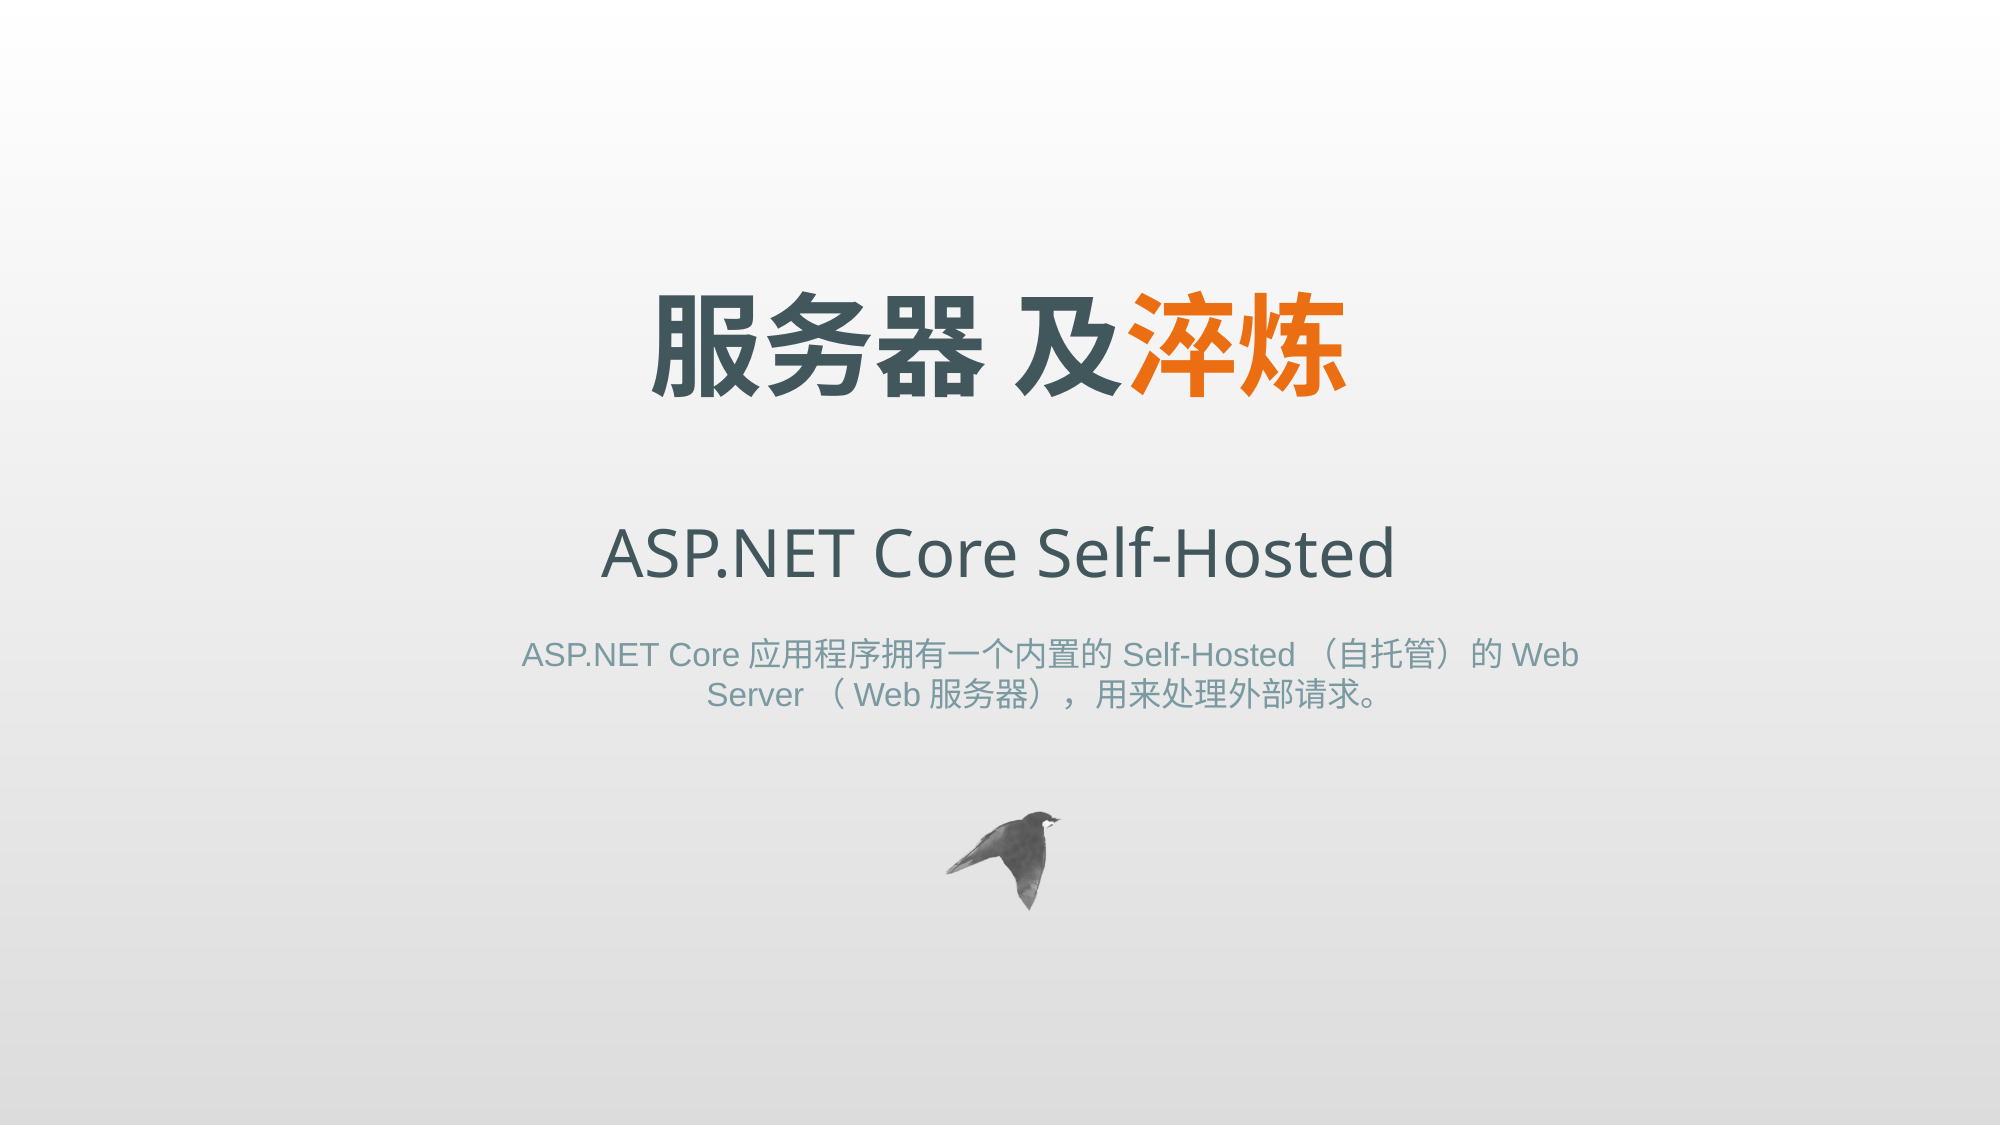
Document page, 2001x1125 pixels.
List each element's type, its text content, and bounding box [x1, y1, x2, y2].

text_box ASP.NET Core应用程序拥有一个内置的Self-Hosted（自托管）的Web Server（Web服务器），用来处理外部请求。 [410, 626, 1691, 721]
picture [899, 739, 1101, 930]
text_box 服务器 及淬炼 ASP.NET Core Self-Hosted [340, 267, 1660, 598]
